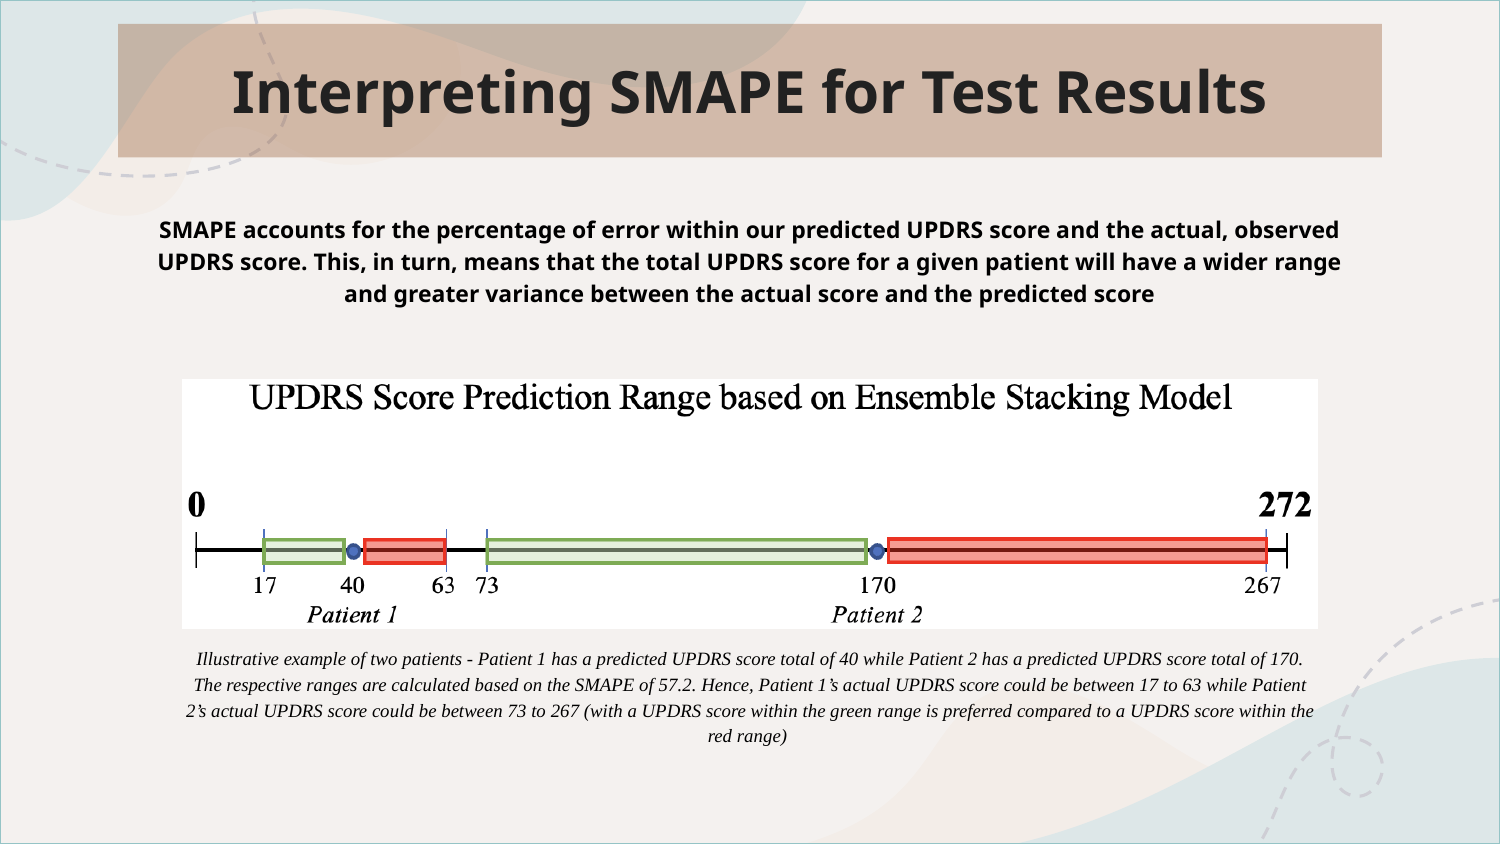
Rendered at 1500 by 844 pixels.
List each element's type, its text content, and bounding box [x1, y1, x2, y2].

text_box [0, 0, 1500, 844]
title Interpreting SMAPE for Test Results [118, 23, 1382, 158]
text_box Illustrative example of two patients - Patient 1 has a predicted UPDRS score total of 40 while Patient 2 has a predicted UPDRS score total of 170. The respective ranges are calculated based on the SMAPE of 57.2. Hence, Patient 1’s actual UPDRS score could be between 17 to 63 while Patient 2’s actual UPDRS score could be between 73 to 267 (with a UPDRS score within the green range is preferred compared to a UPDRS score within the red range) [169, 628, 1331, 762]
text_box SMAPE accounts for the percentage of error within our predicted UPDRS score and the actual, observed UPDRS score. This, in turn, means that the total UPDRS score for a given patient will have a wider range and greater variance between the actual score and the predicted score [118, 196, 1382, 322]
picture [182, 379, 1318, 629]
